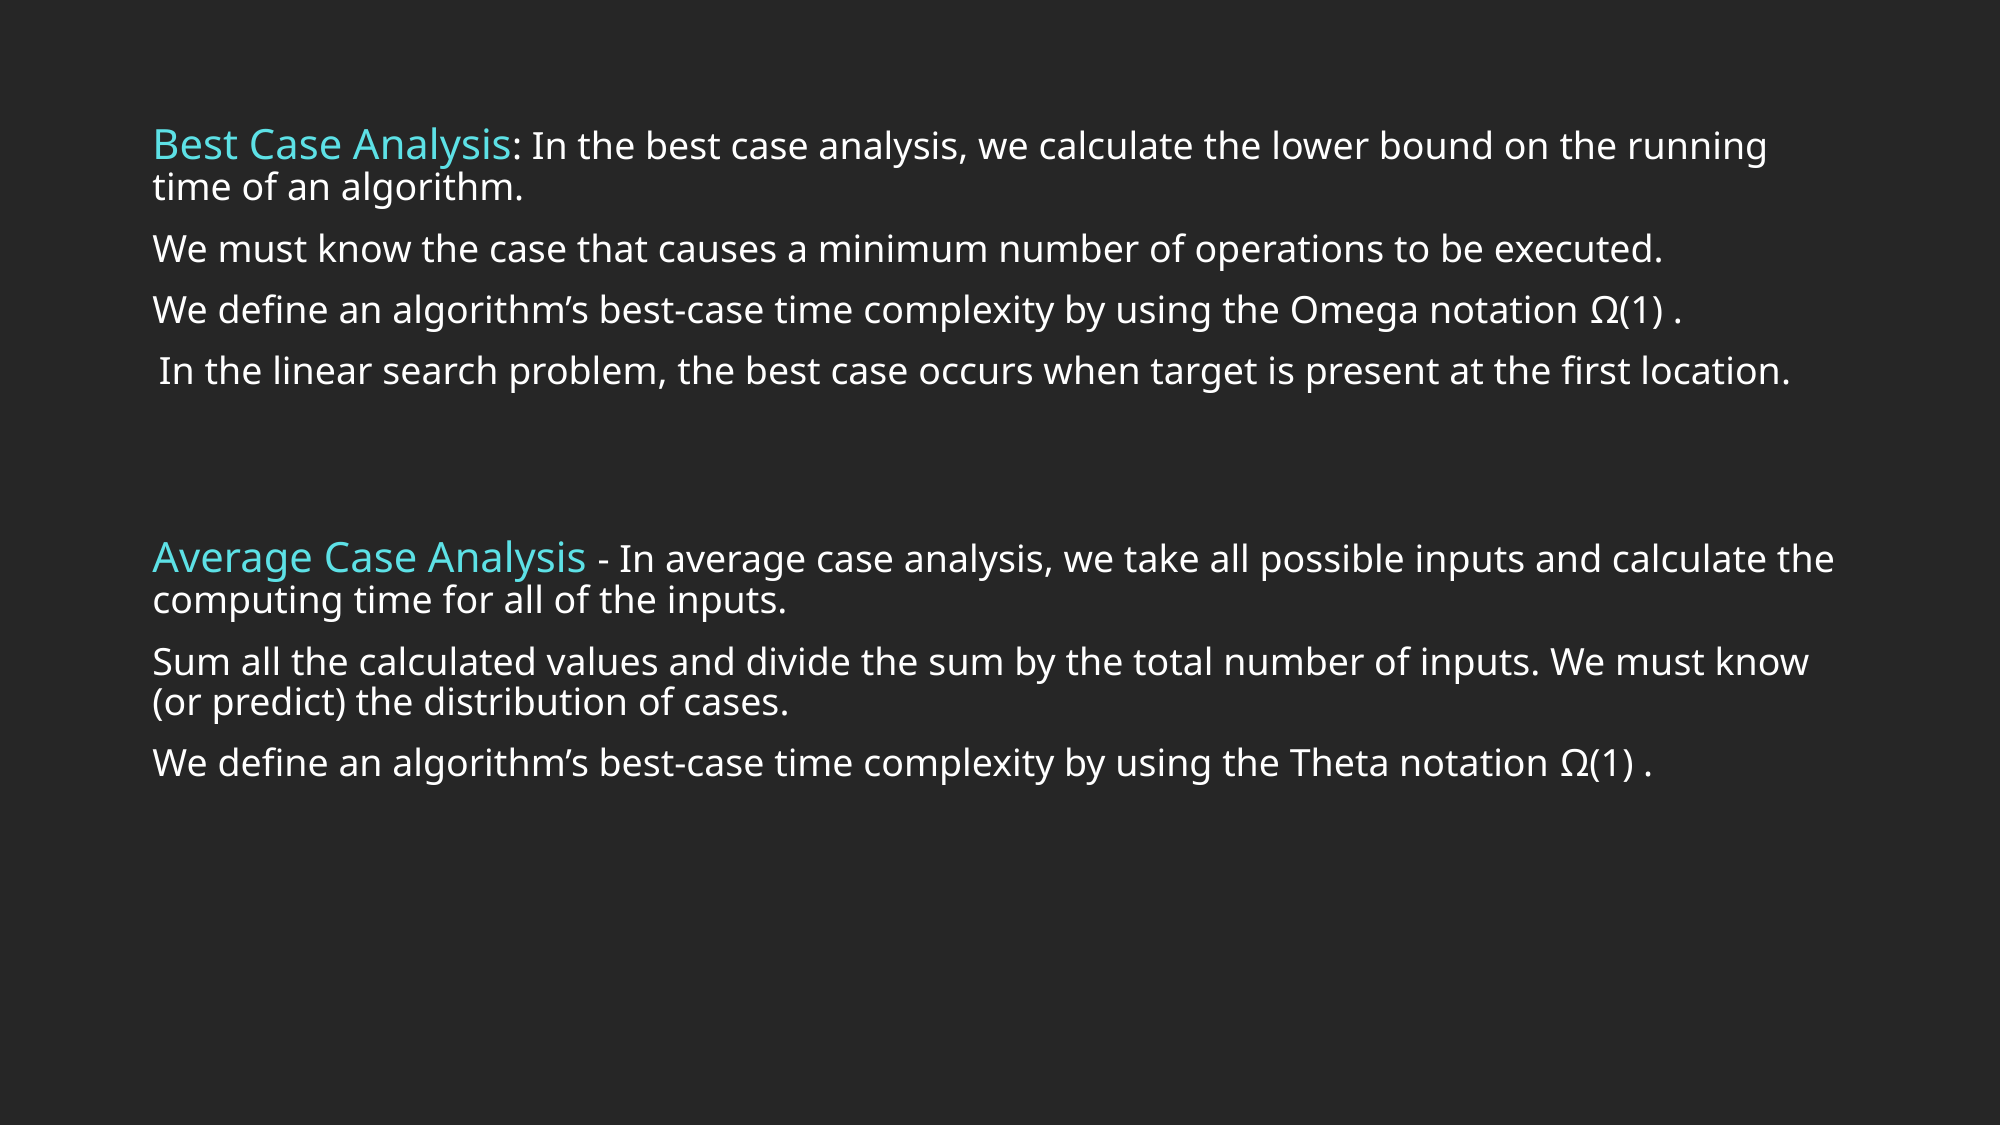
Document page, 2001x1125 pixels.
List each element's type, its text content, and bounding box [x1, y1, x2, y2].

list Best Case Analysis: In the best case analysis, we calculate the lower bound on the running time of an algorithm. We must know the case that causes a minimum number of operations to be executed. We define an algorithm’s best-case time complexity by using the Omega notation Ω(1) . In the linear search problem, the best case occurs when target is present at the first location. Average Case Analysis - In average case analysis, we take all possible inputs and calculate the computing time for all of the inputs. Sum all the calculated values and divide the sum by the total number of inputs. We must know (or predict) the distribution of cases. We define an algorithm’s best-case time complexity by using the Theta notation Ω(1) . [137, 115, 1863, 1009]
